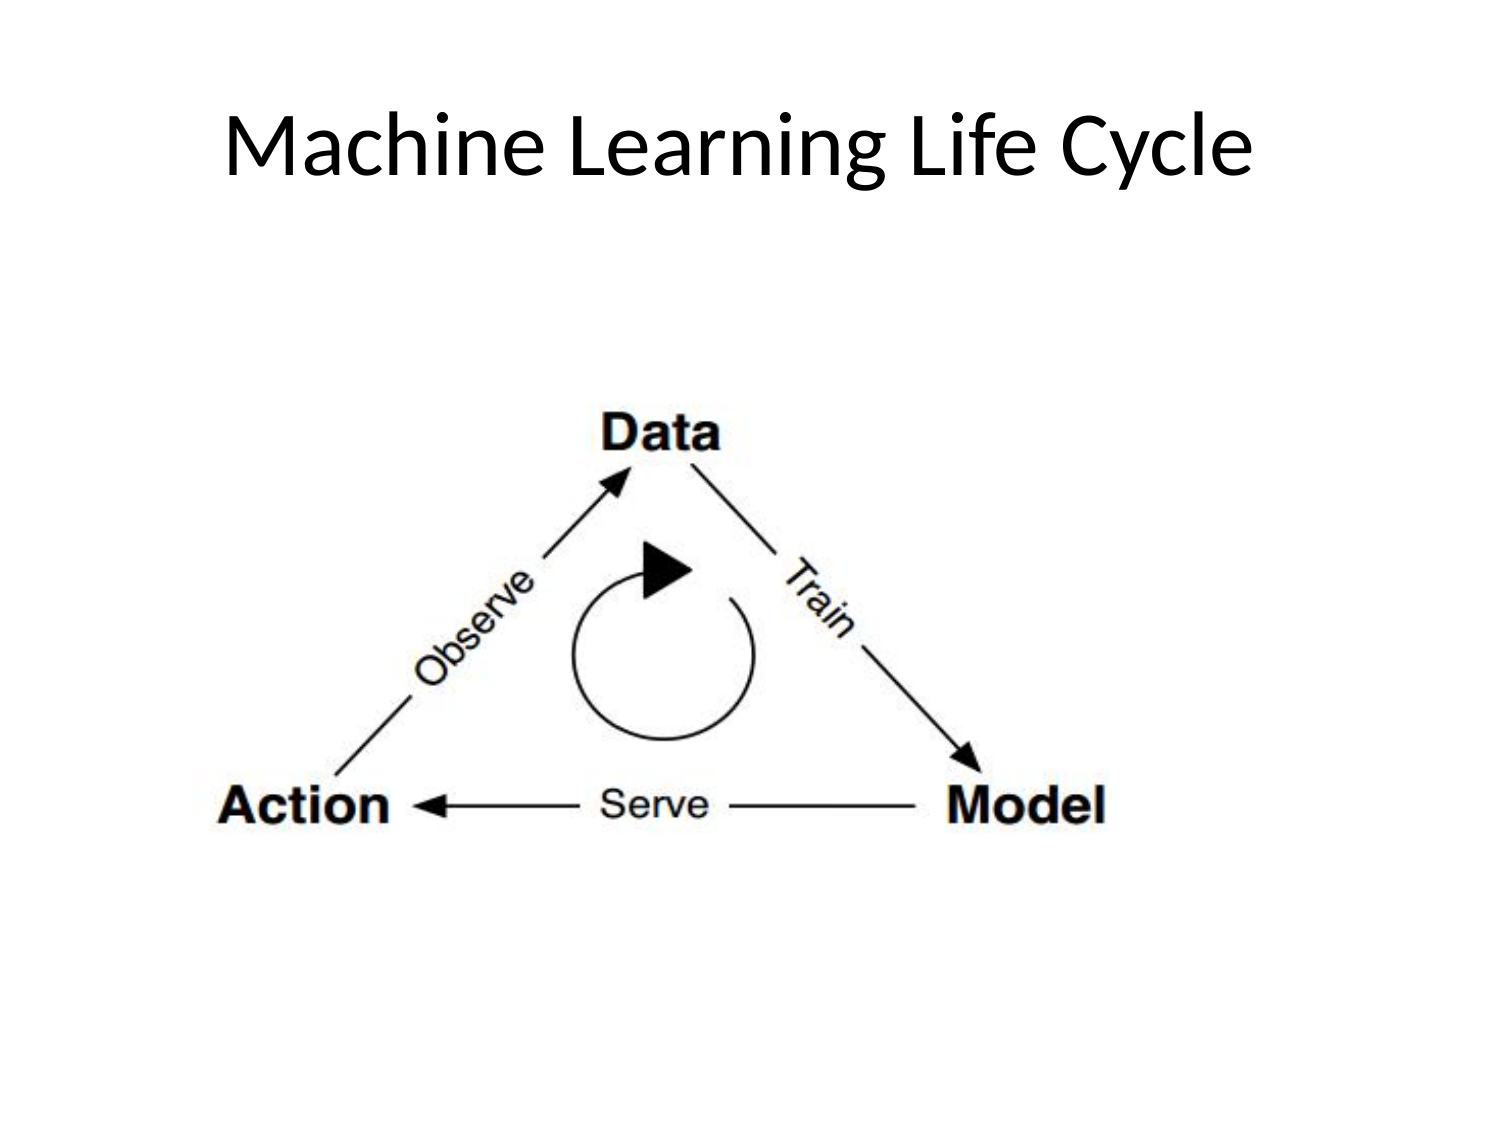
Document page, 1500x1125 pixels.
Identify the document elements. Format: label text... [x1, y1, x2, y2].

picture [162, 374, 1138, 858]
title Machine Learning Life Cycle [75, 45, 1425, 233]
